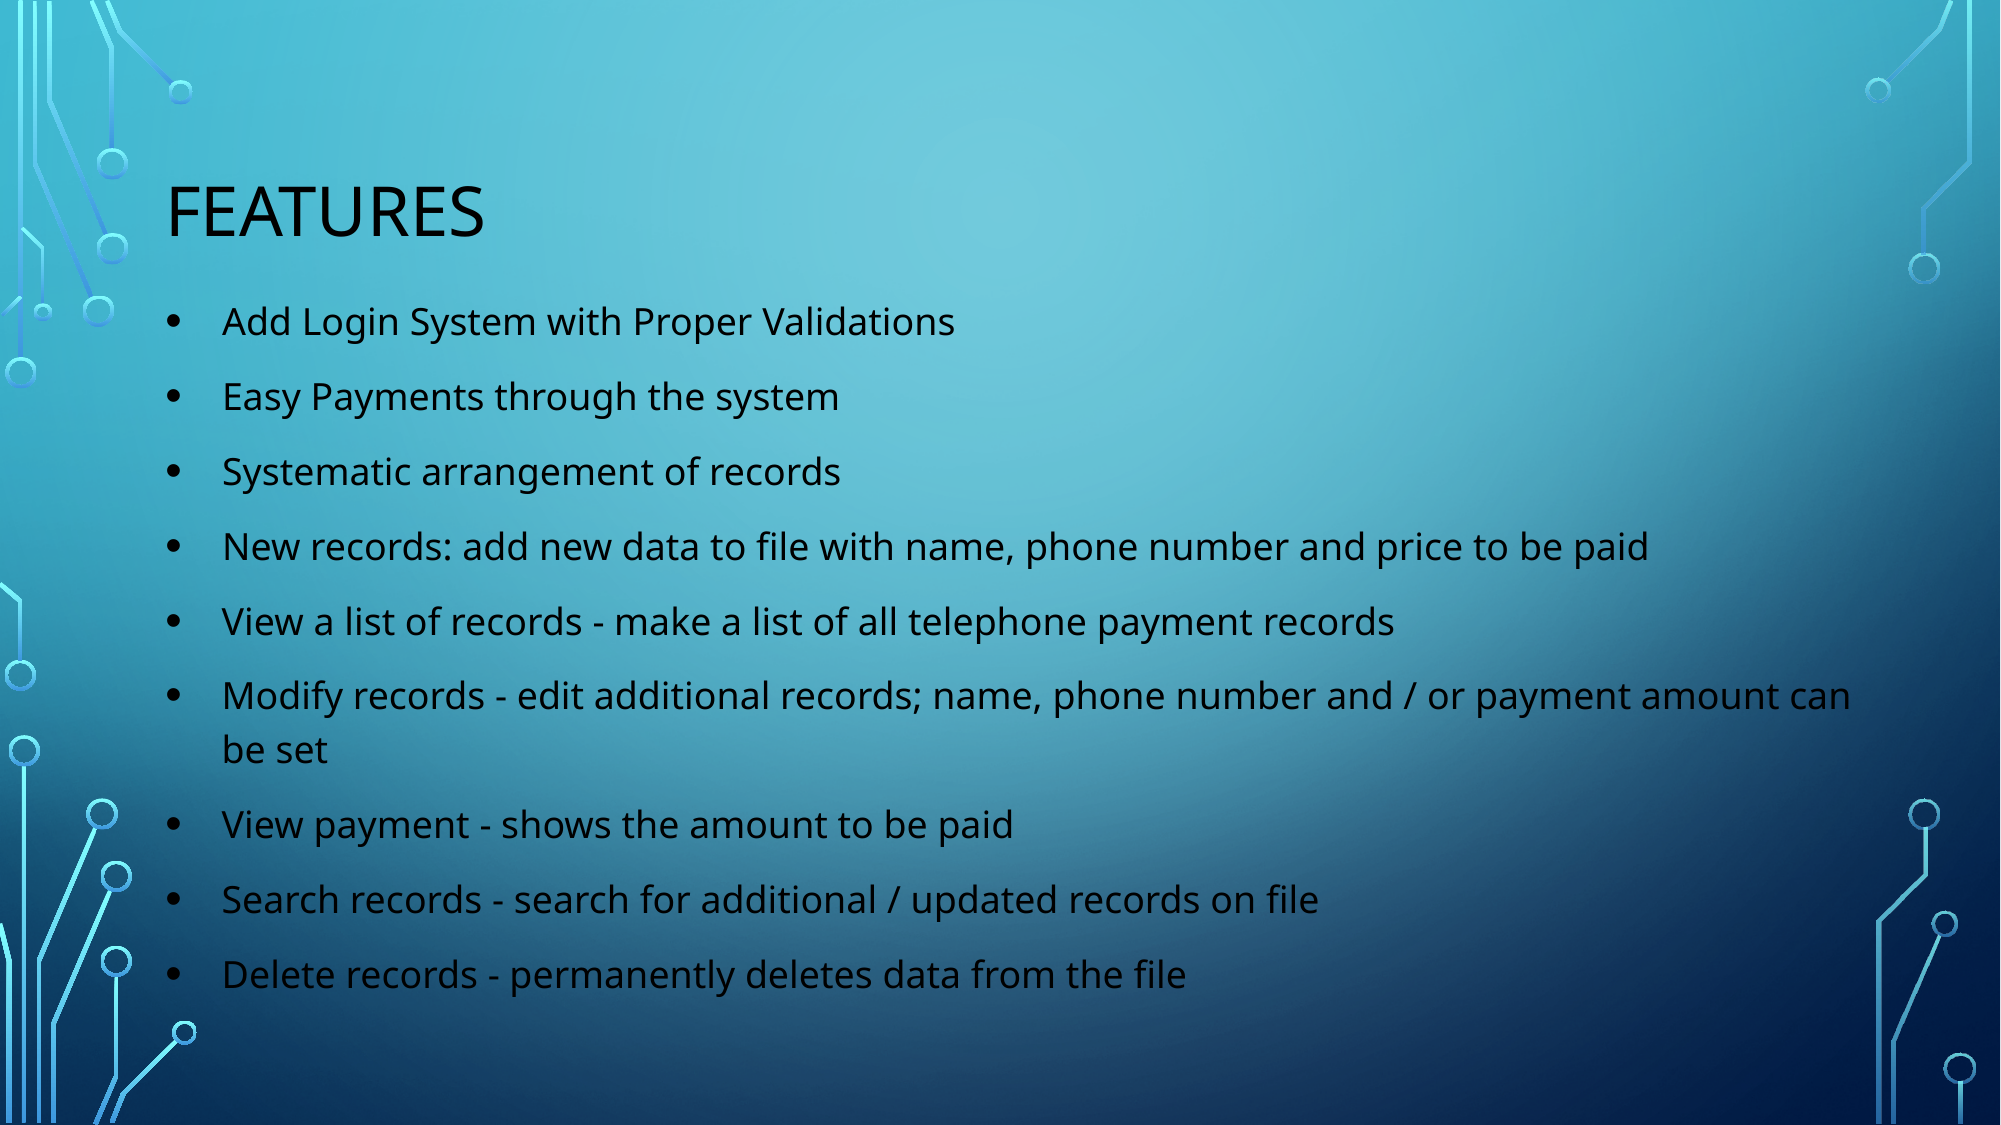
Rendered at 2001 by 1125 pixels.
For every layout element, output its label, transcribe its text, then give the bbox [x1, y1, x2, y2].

list Add Login System with Proper Validations Easy Payments through the system Systematic arrangement of records New records: add new data to file with name, phone number and price to be paid View a list of records - make a list of all telephone payment records Modify records - edit additional records; name, phone number and / or payment amount can be set View payment - shows the amount to be paid Search records - search for additional / updated records on file Delete records - permanently deletes data from the file [150, 223, 1911, 1061]
title FEATURES [150, 168, 1776, 223]
